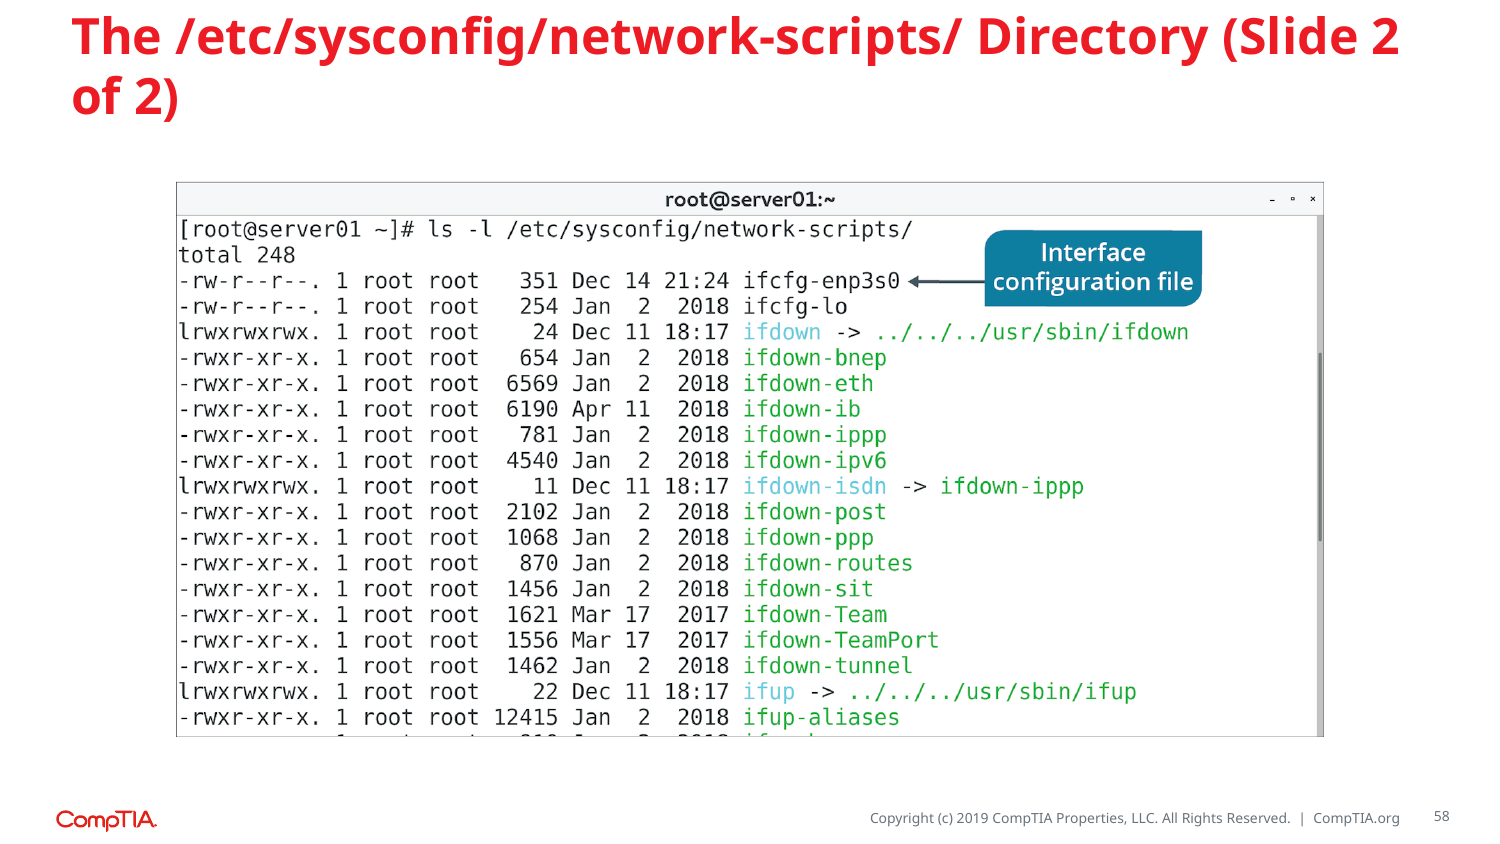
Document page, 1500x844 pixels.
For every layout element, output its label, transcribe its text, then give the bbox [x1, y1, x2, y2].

picture [176, 181, 1324, 738]
title The /etc/sysconfig/network-scripts/ Directory (Slide 2 of 2) [56, 12, 1444, 117]
slide_number 58 [1407, 800, 1450, 835]
